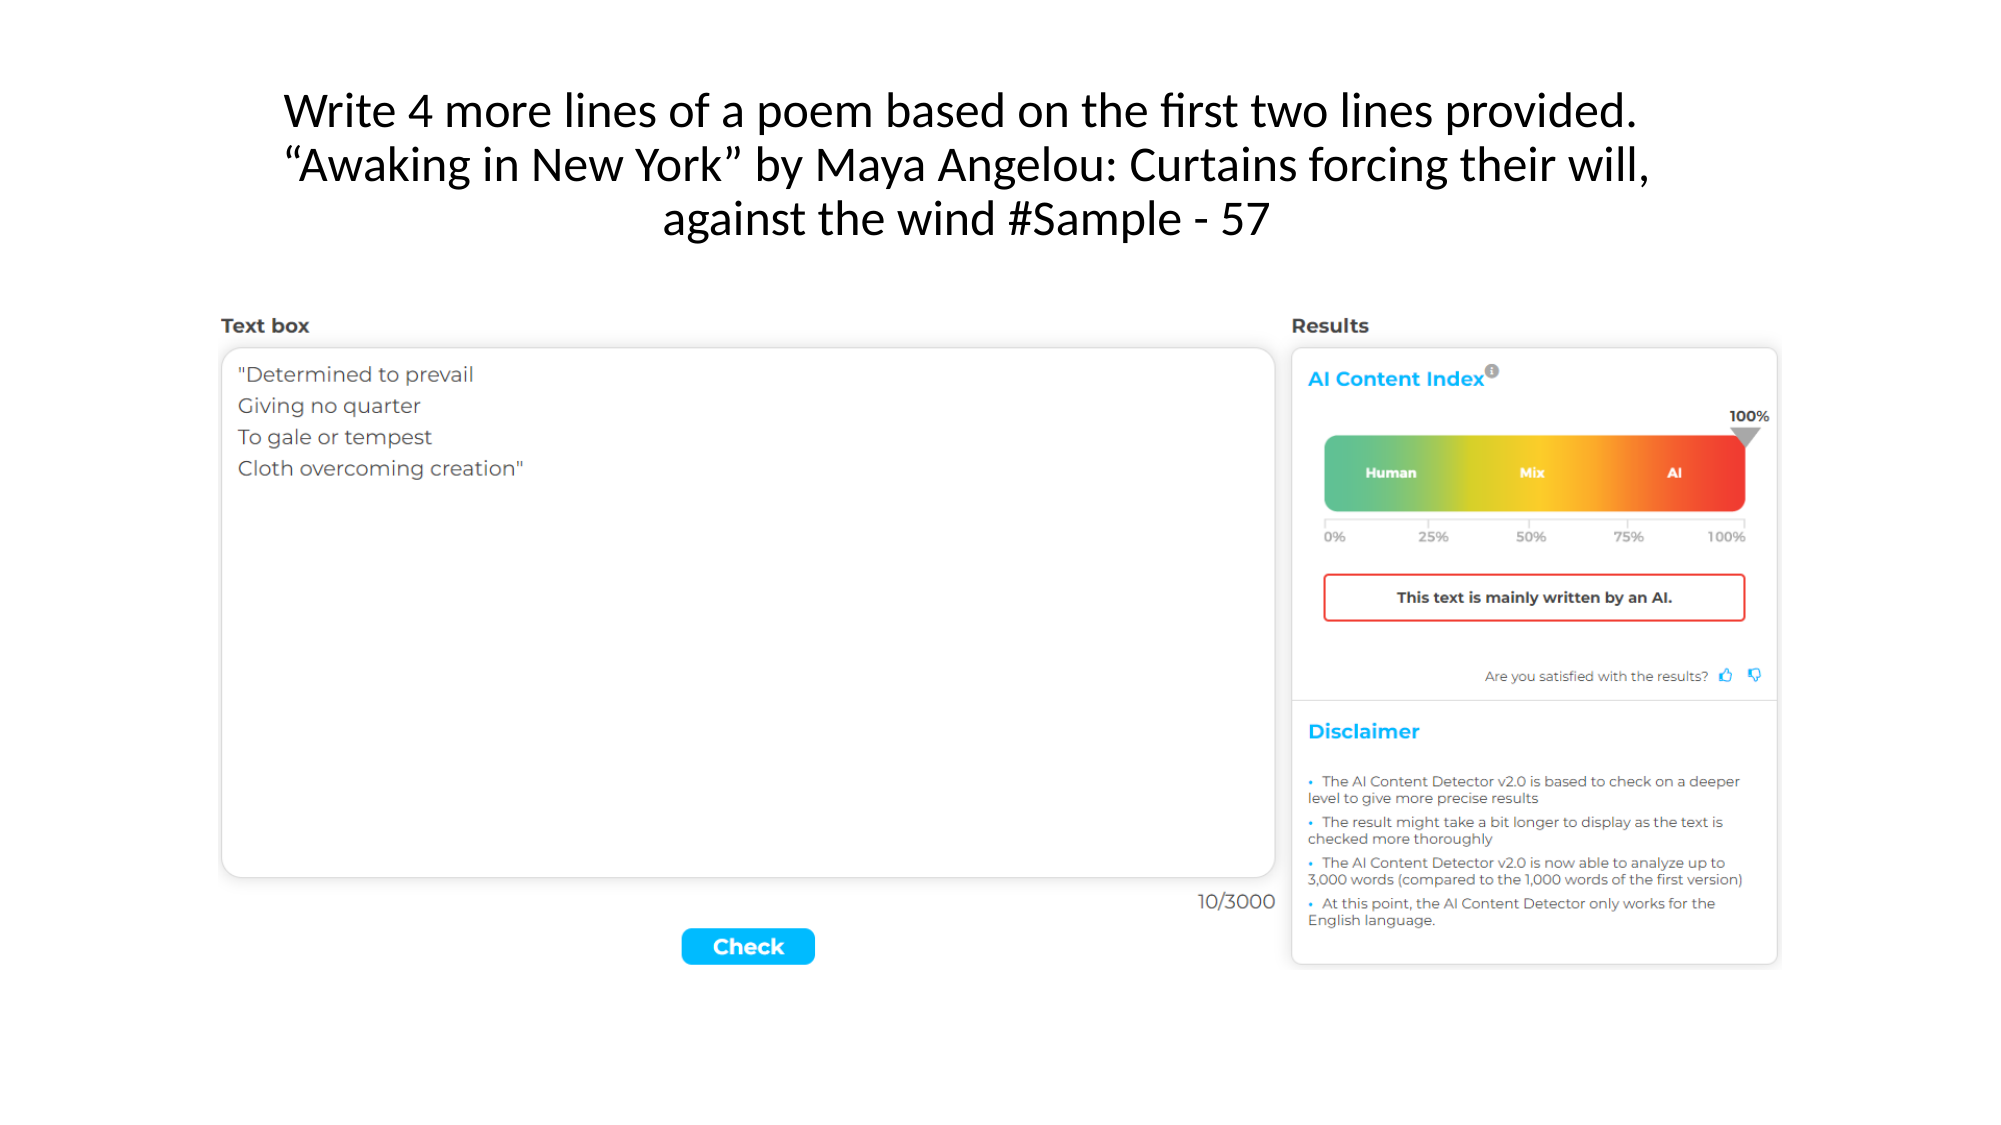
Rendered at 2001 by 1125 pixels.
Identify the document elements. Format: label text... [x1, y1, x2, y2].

picture [218, 316, 1782, 970]
subtitle Write 4 more lines of a poem based on the first two lines provided. “Awaking in New York” by Maya Angelou: Curtains forcing their will, against the wind #Sample - 57 [216, 76, 1717, 255]
